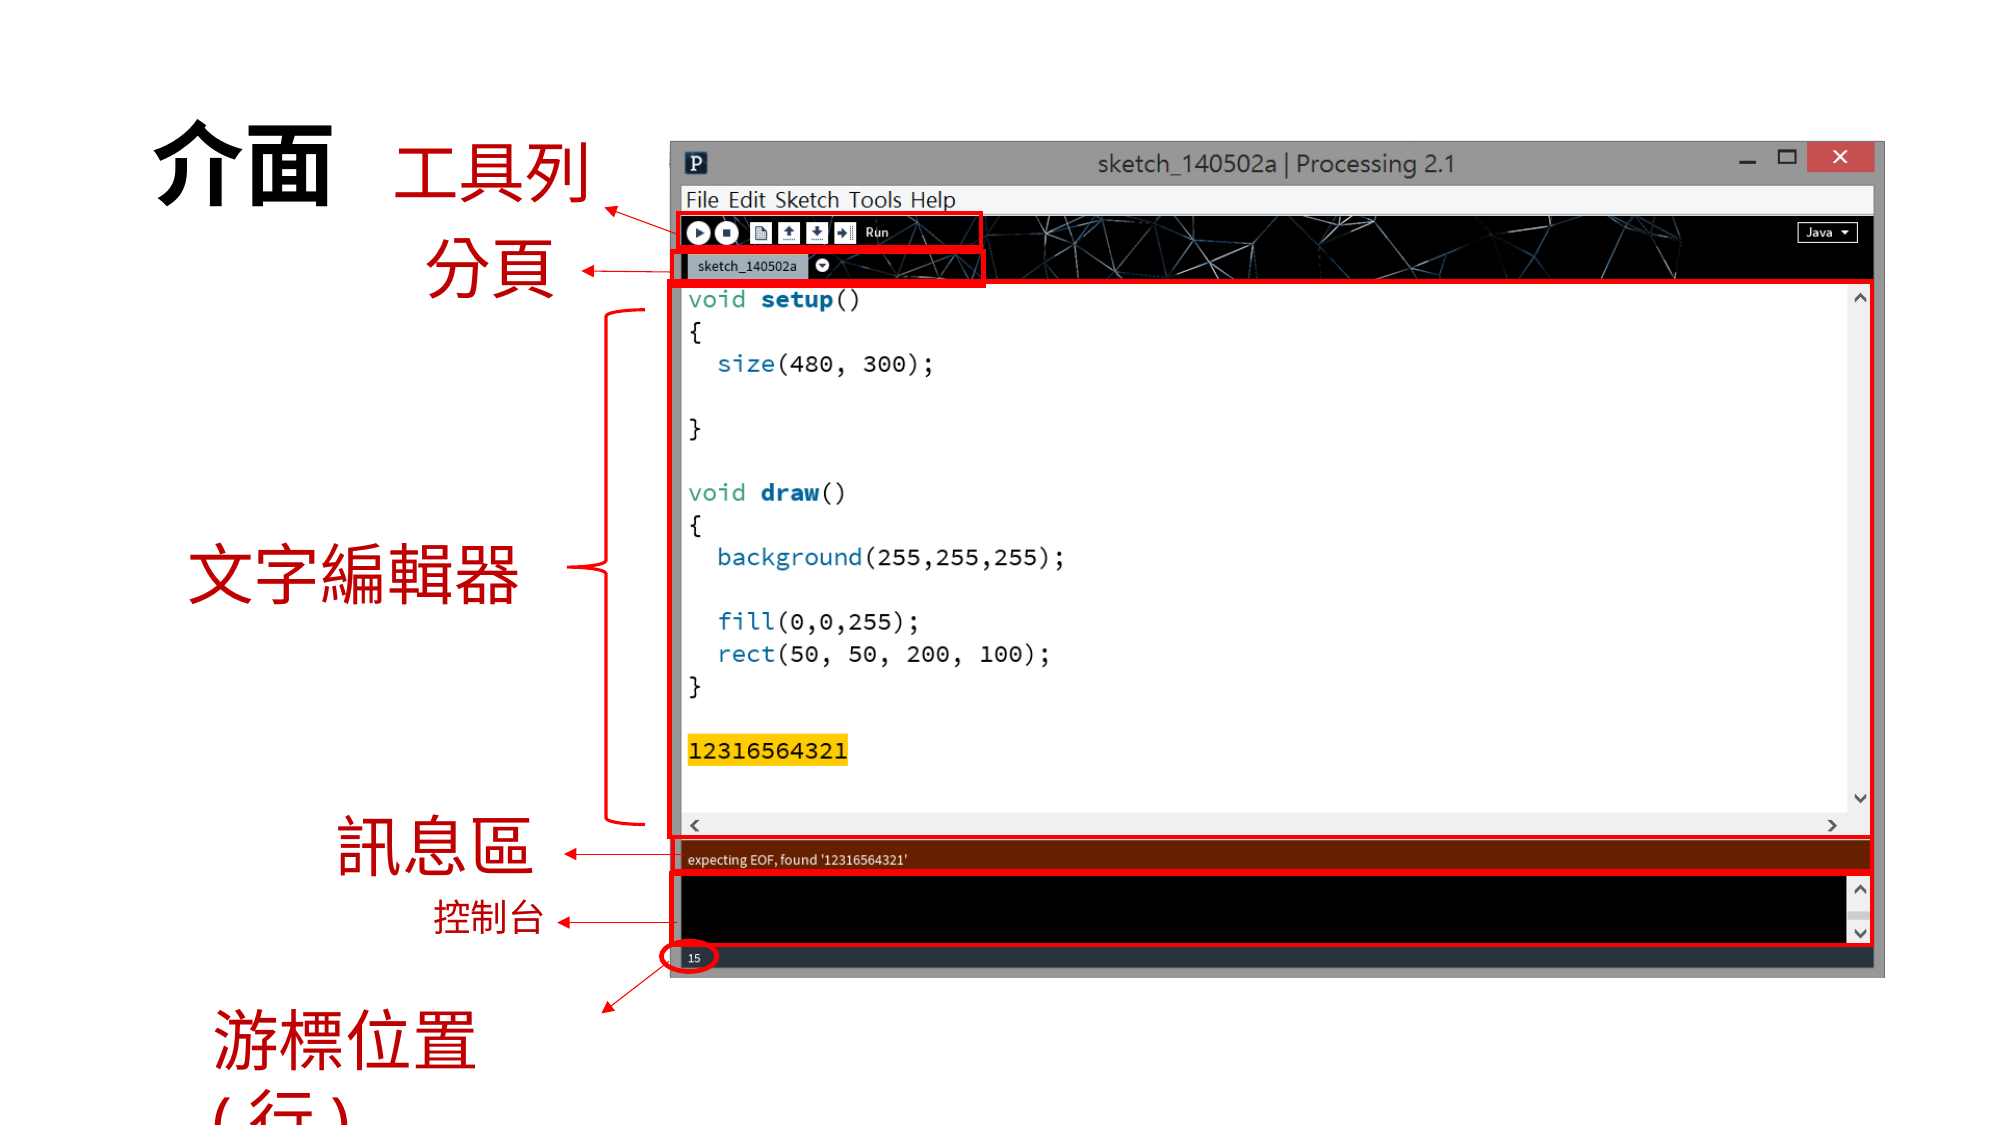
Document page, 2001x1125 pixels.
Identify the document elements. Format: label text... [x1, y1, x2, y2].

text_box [172, 281, 1872, 837]
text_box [409, 219, 984, 281]
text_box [320, 796, 1872, 893]
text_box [418, 873, 1873, 948]
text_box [197, 941, 717, 1088]
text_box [377, 123, 981, 248]
title 介面 [137, 59, 1863, 278]
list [717, 140, 1885, 978]
